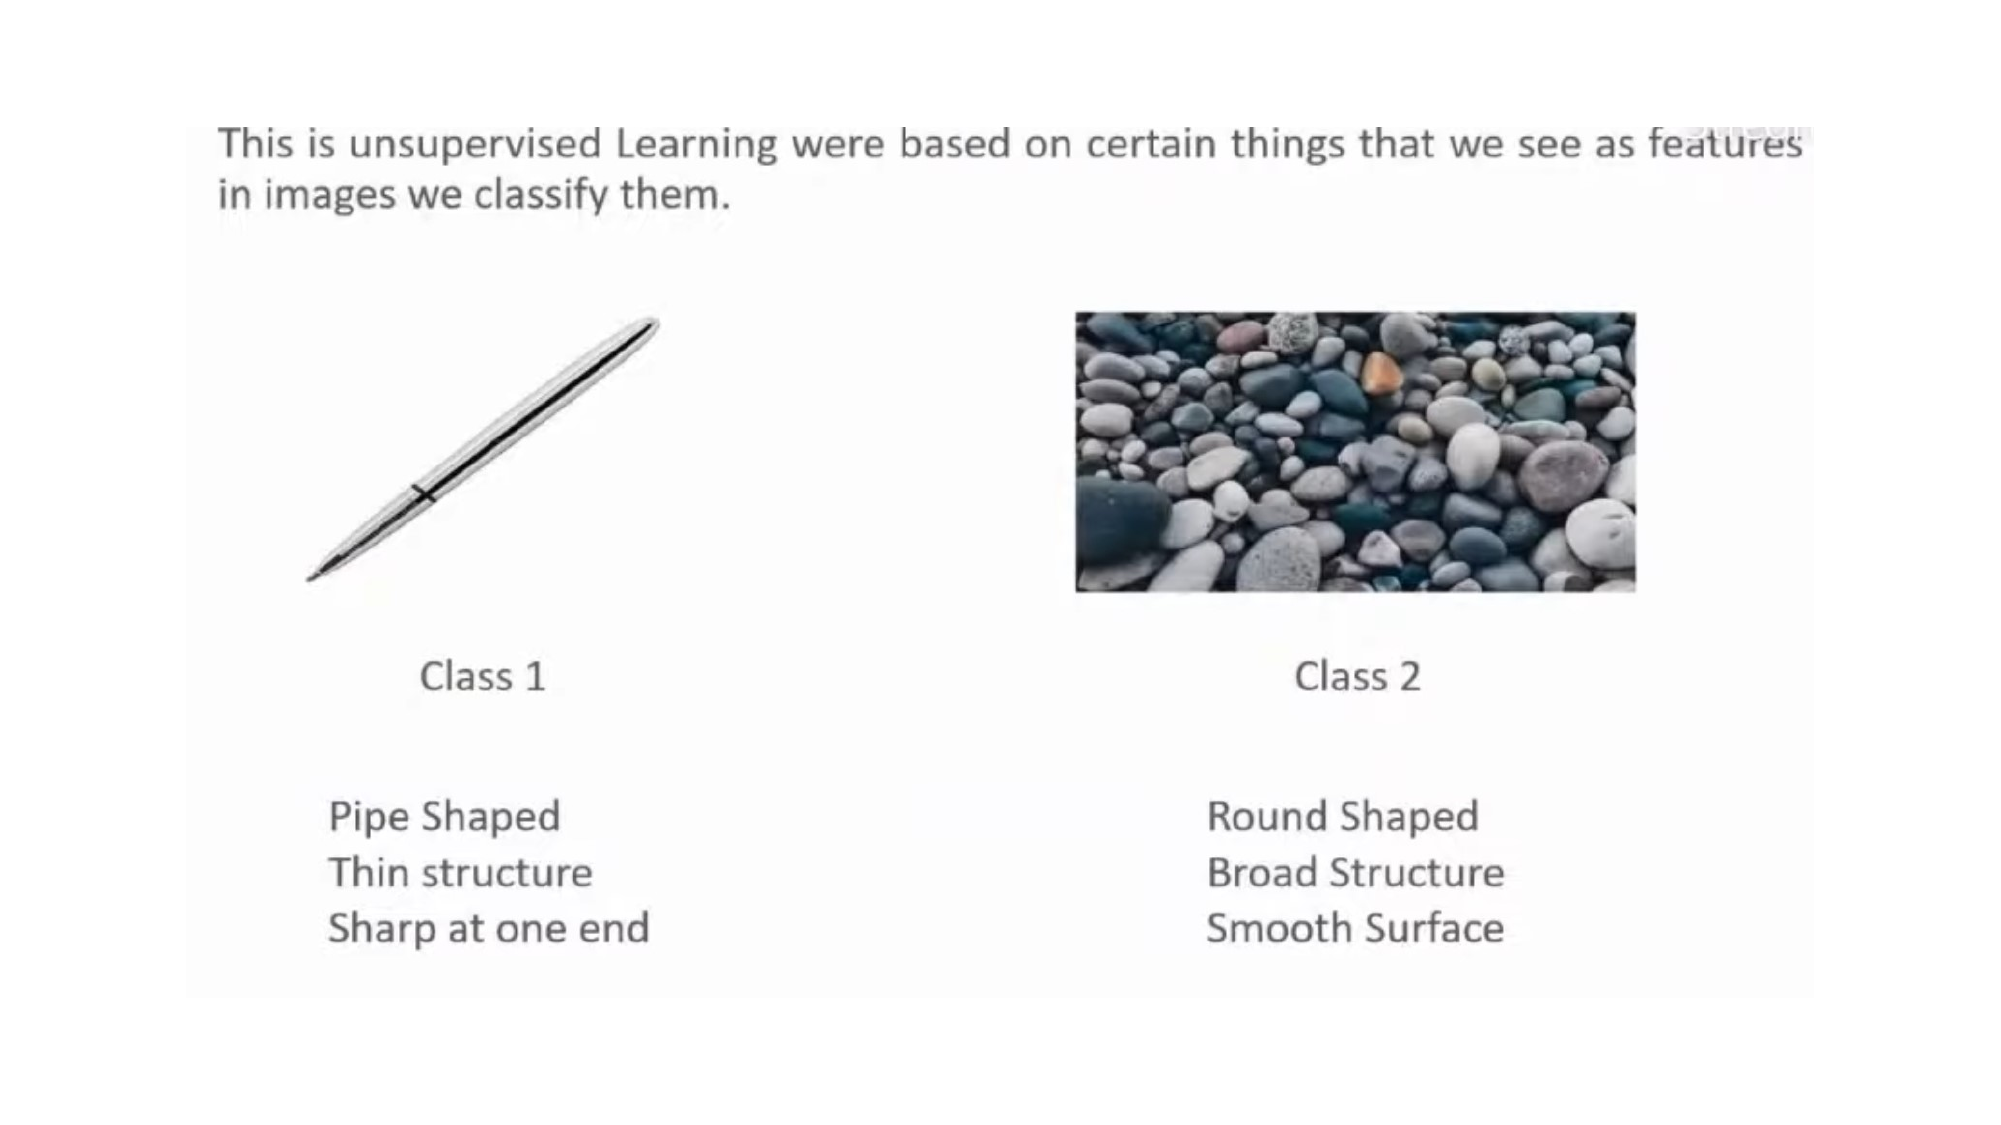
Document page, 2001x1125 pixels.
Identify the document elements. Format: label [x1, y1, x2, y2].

picture [186, 127, 1814, 998]
